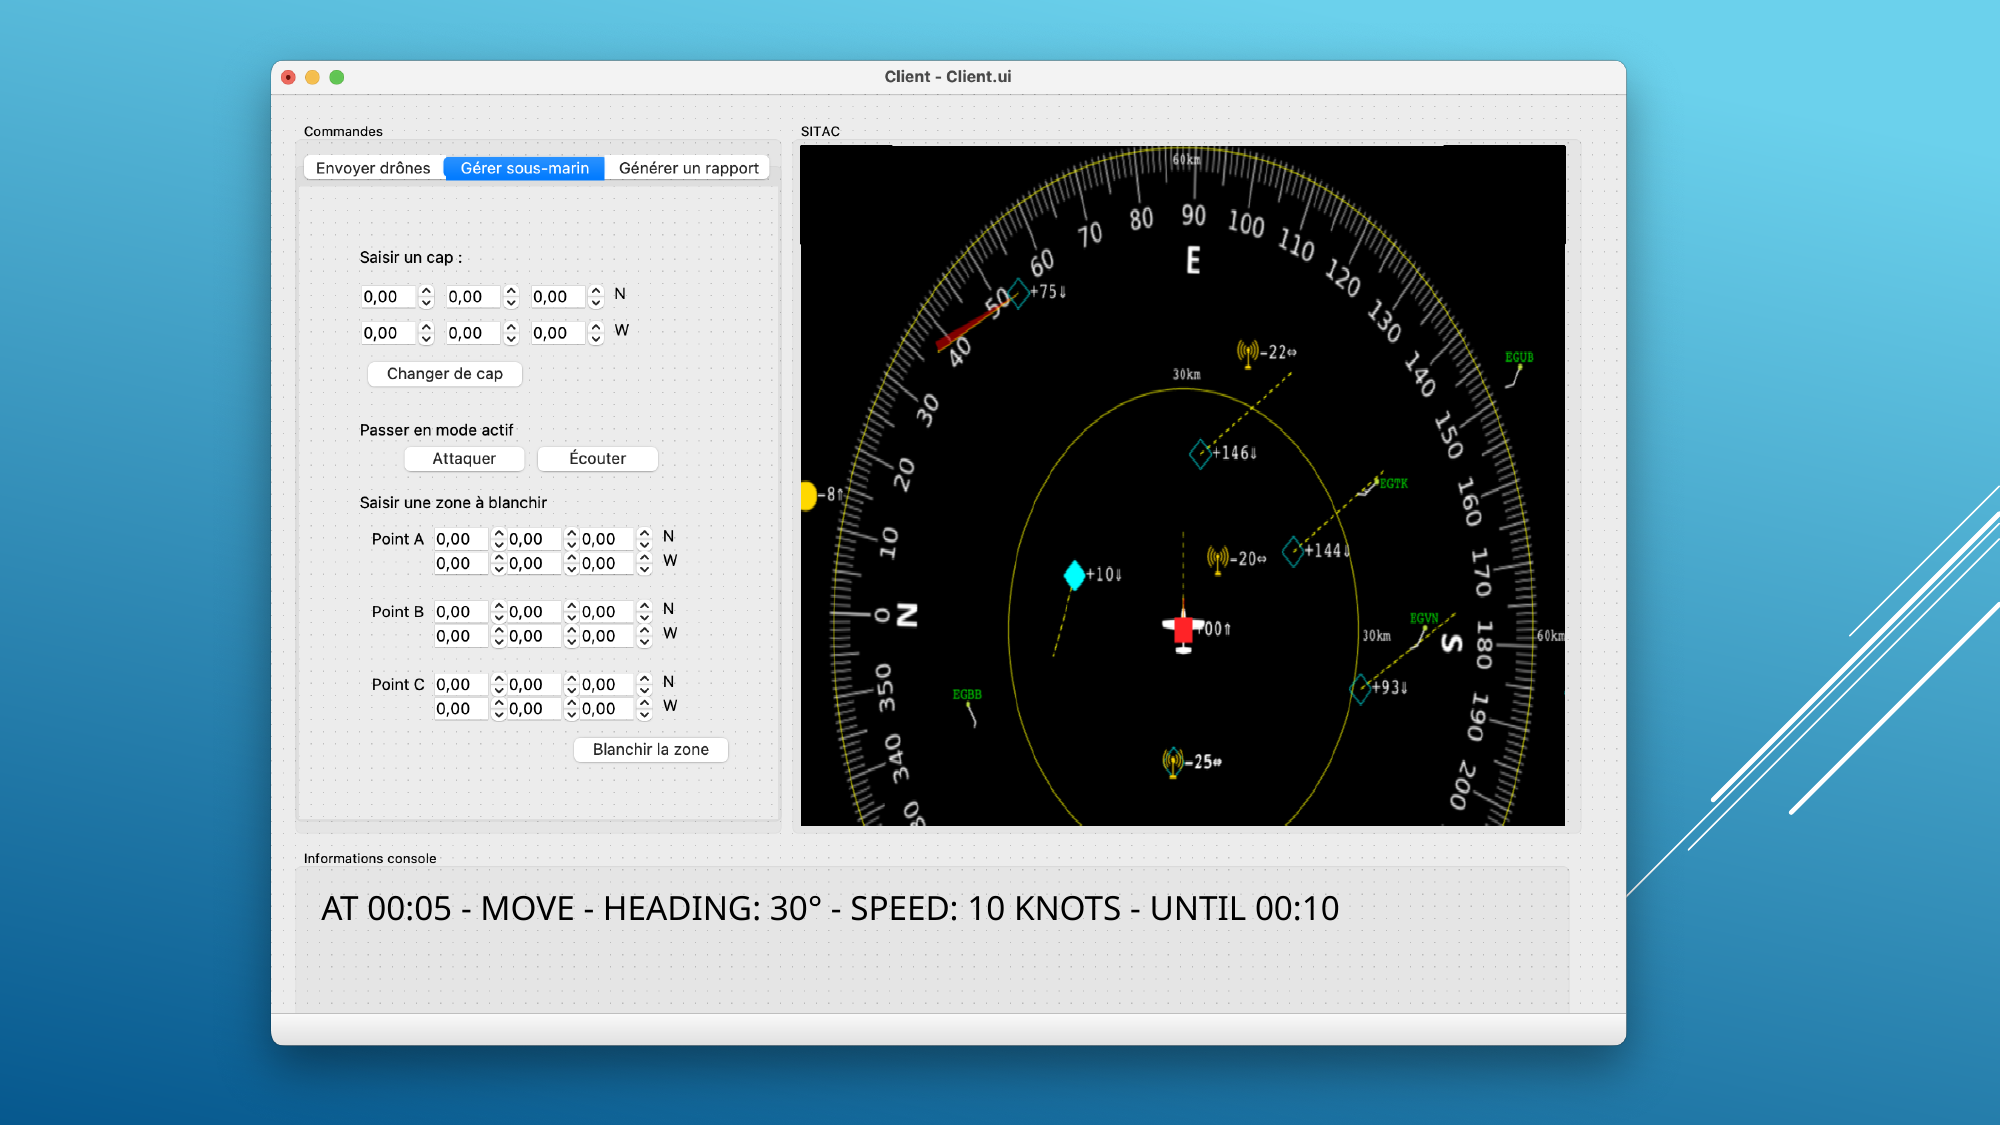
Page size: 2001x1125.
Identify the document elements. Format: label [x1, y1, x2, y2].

picture [203, 14, 1694, 1125]
